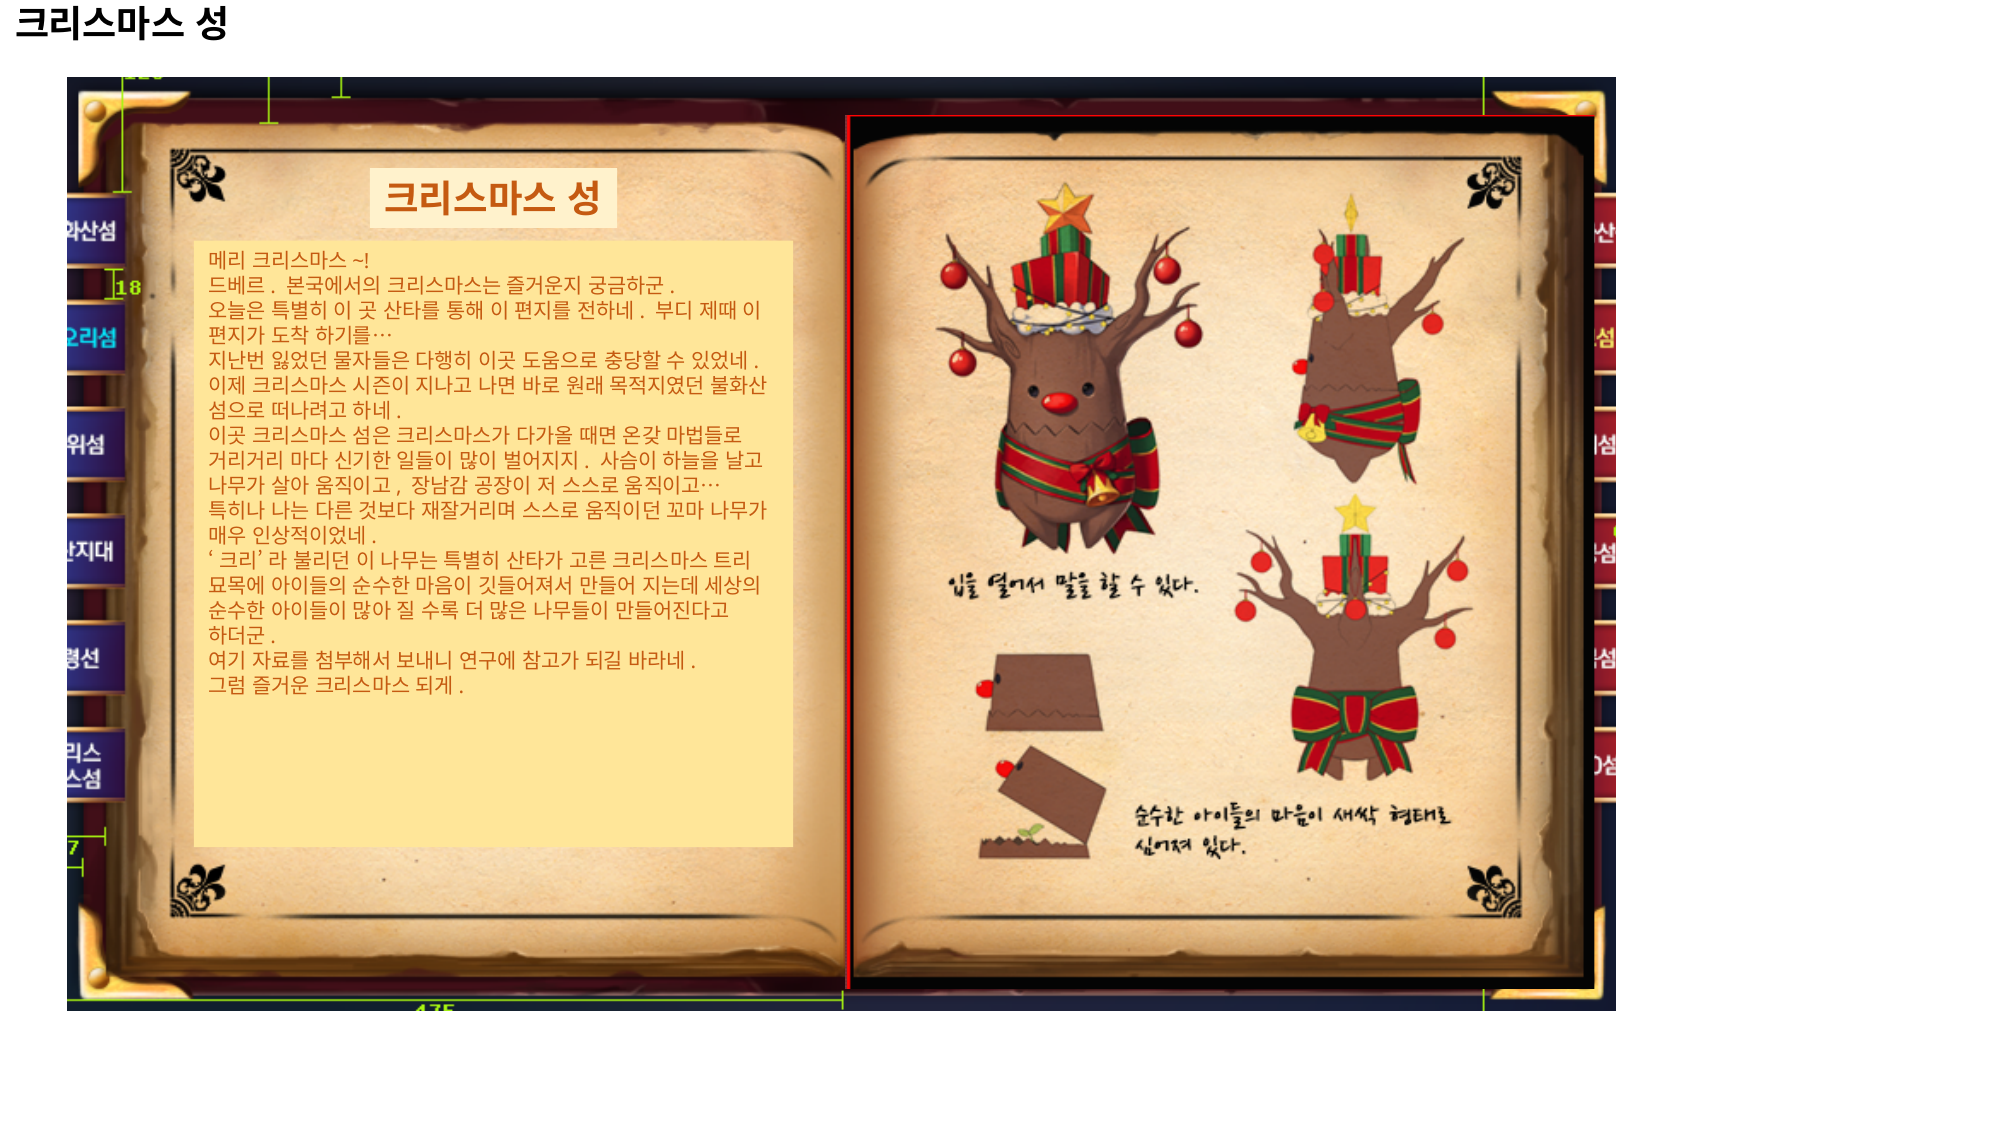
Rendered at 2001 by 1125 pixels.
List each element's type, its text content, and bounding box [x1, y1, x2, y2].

picture [845, 115, 1595, 989]
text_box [67, 77, 1616, 1011]
title 크리스마스 성 [0, 0, 2000, 54]
